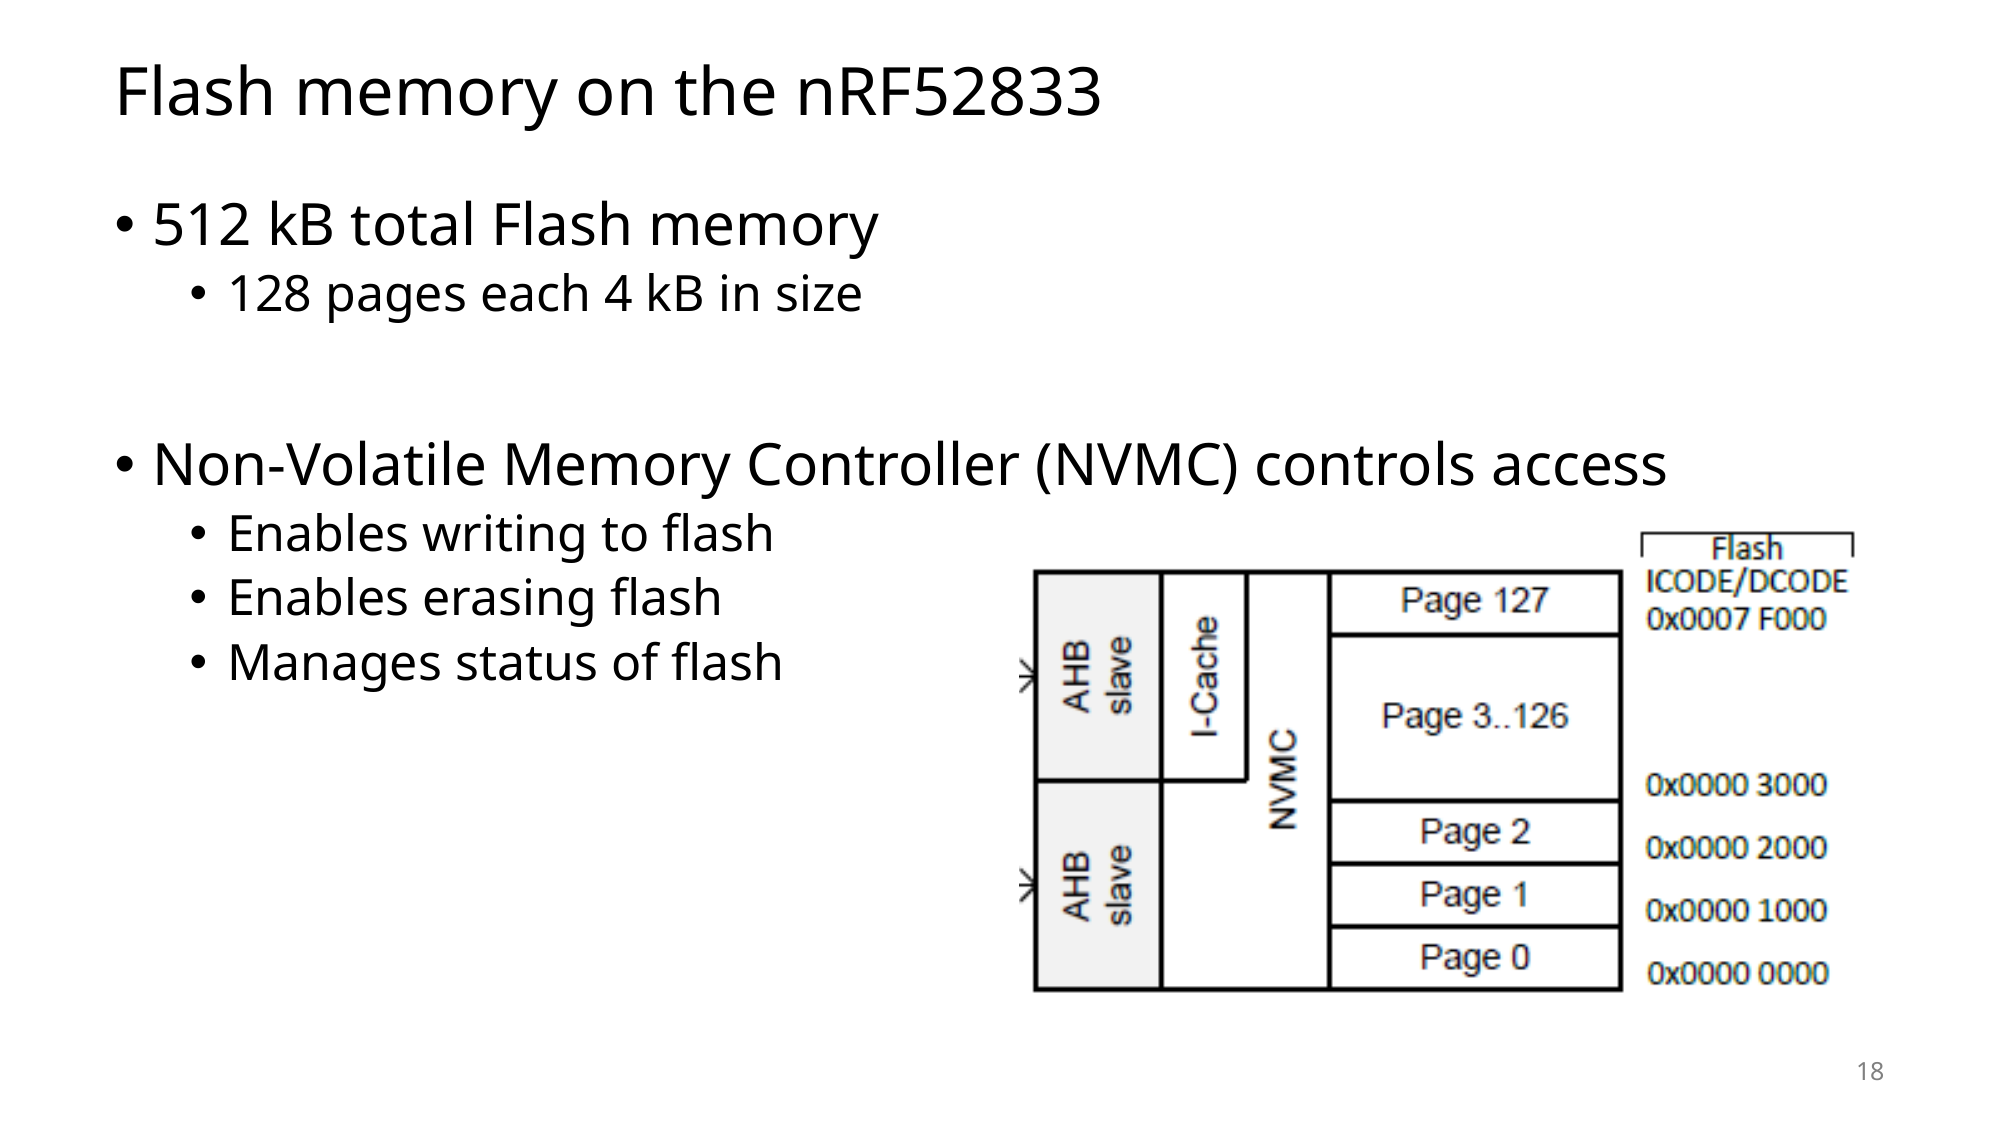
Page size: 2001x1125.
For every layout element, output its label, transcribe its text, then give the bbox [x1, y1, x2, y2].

list 512 kB total Flash memory 128 pages each 4 kB in size Non-Volatile Memory Controller (NVMC) controls access Enables writing to flash Enables erasing flash Manages status of flash [99, 187, 1900, 1013]
picture [1019, 505, 1900, 1043]
title Flash memory on the nRF52833 [99, 37, 1900, 150]
slide_number 18 [1749, 1043, 1900, 1103]
